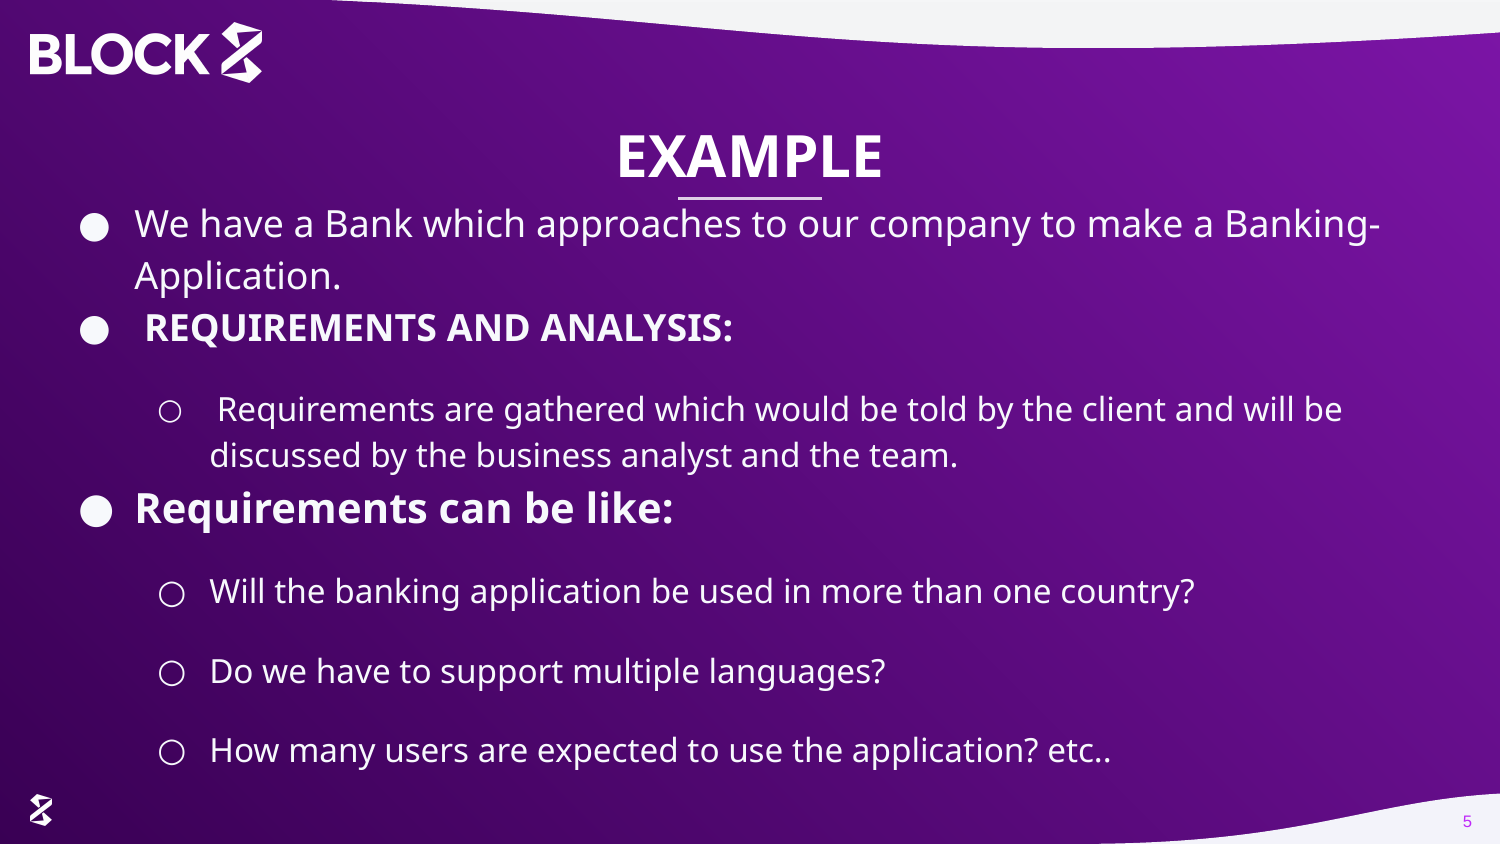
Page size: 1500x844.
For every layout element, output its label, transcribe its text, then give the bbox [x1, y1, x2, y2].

list We have a Bank which approaches to our company to make a Banking-Application. REQUIREMENTS AND ANALYSIS: Requirements are gathered which would be told by the client and will be discussed by the business analyst and the team. Requirements can be like: Will the banking application be used in more than one country? Do we have to support multiple languages? How many users are expected to use the application? etc.. [44, 178, 1443, 740]
picture [30, 794, 52, 826]
slide_number 5 [1397, 788, 1488, 844]
title EXAMPLE [51, 104, 1449, 190]
picture [30, 22, 262, 83]
